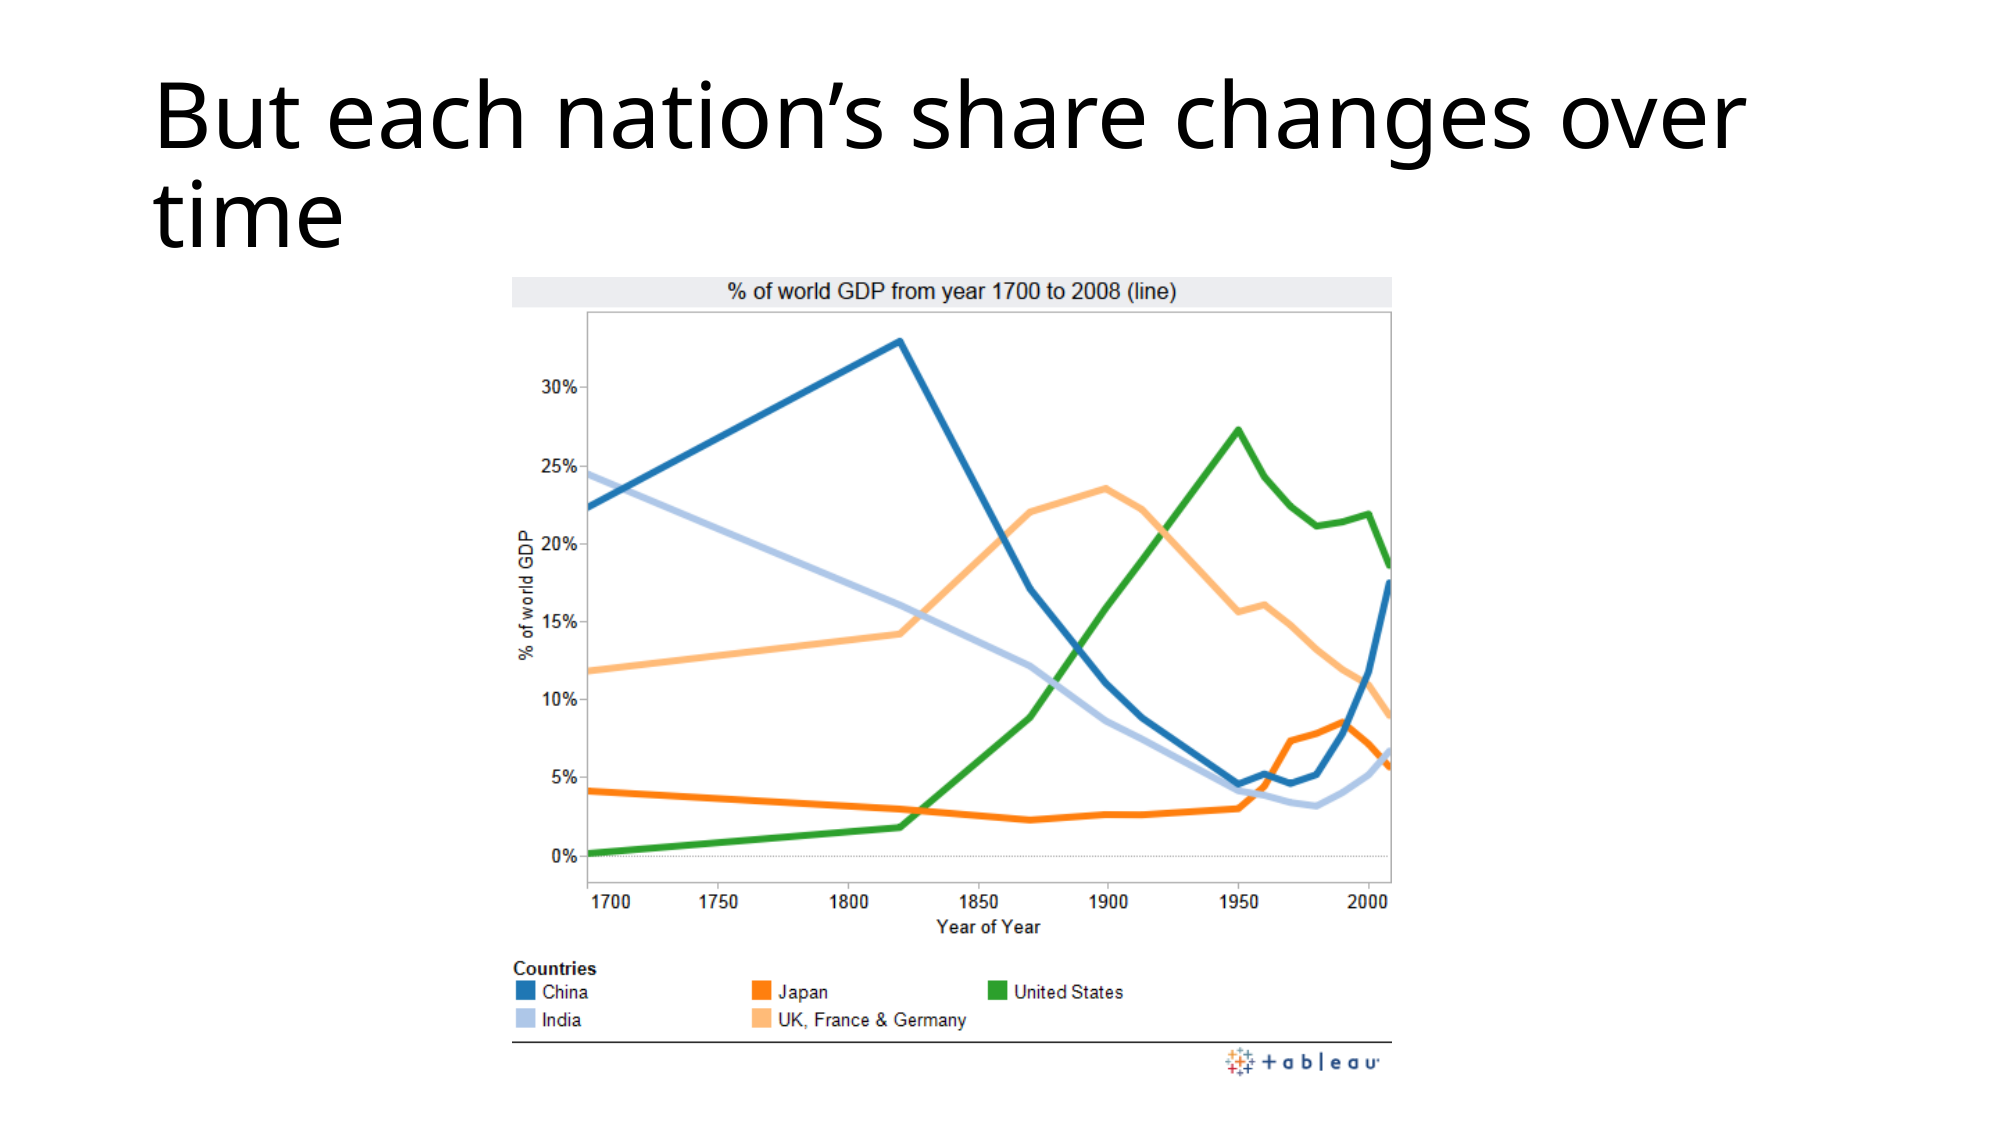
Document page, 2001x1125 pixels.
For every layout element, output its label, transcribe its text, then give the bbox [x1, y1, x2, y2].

title But each nation’s share changes over time [137, 59, 1863, 278]
picture [512, 277, 1392, 1082]
